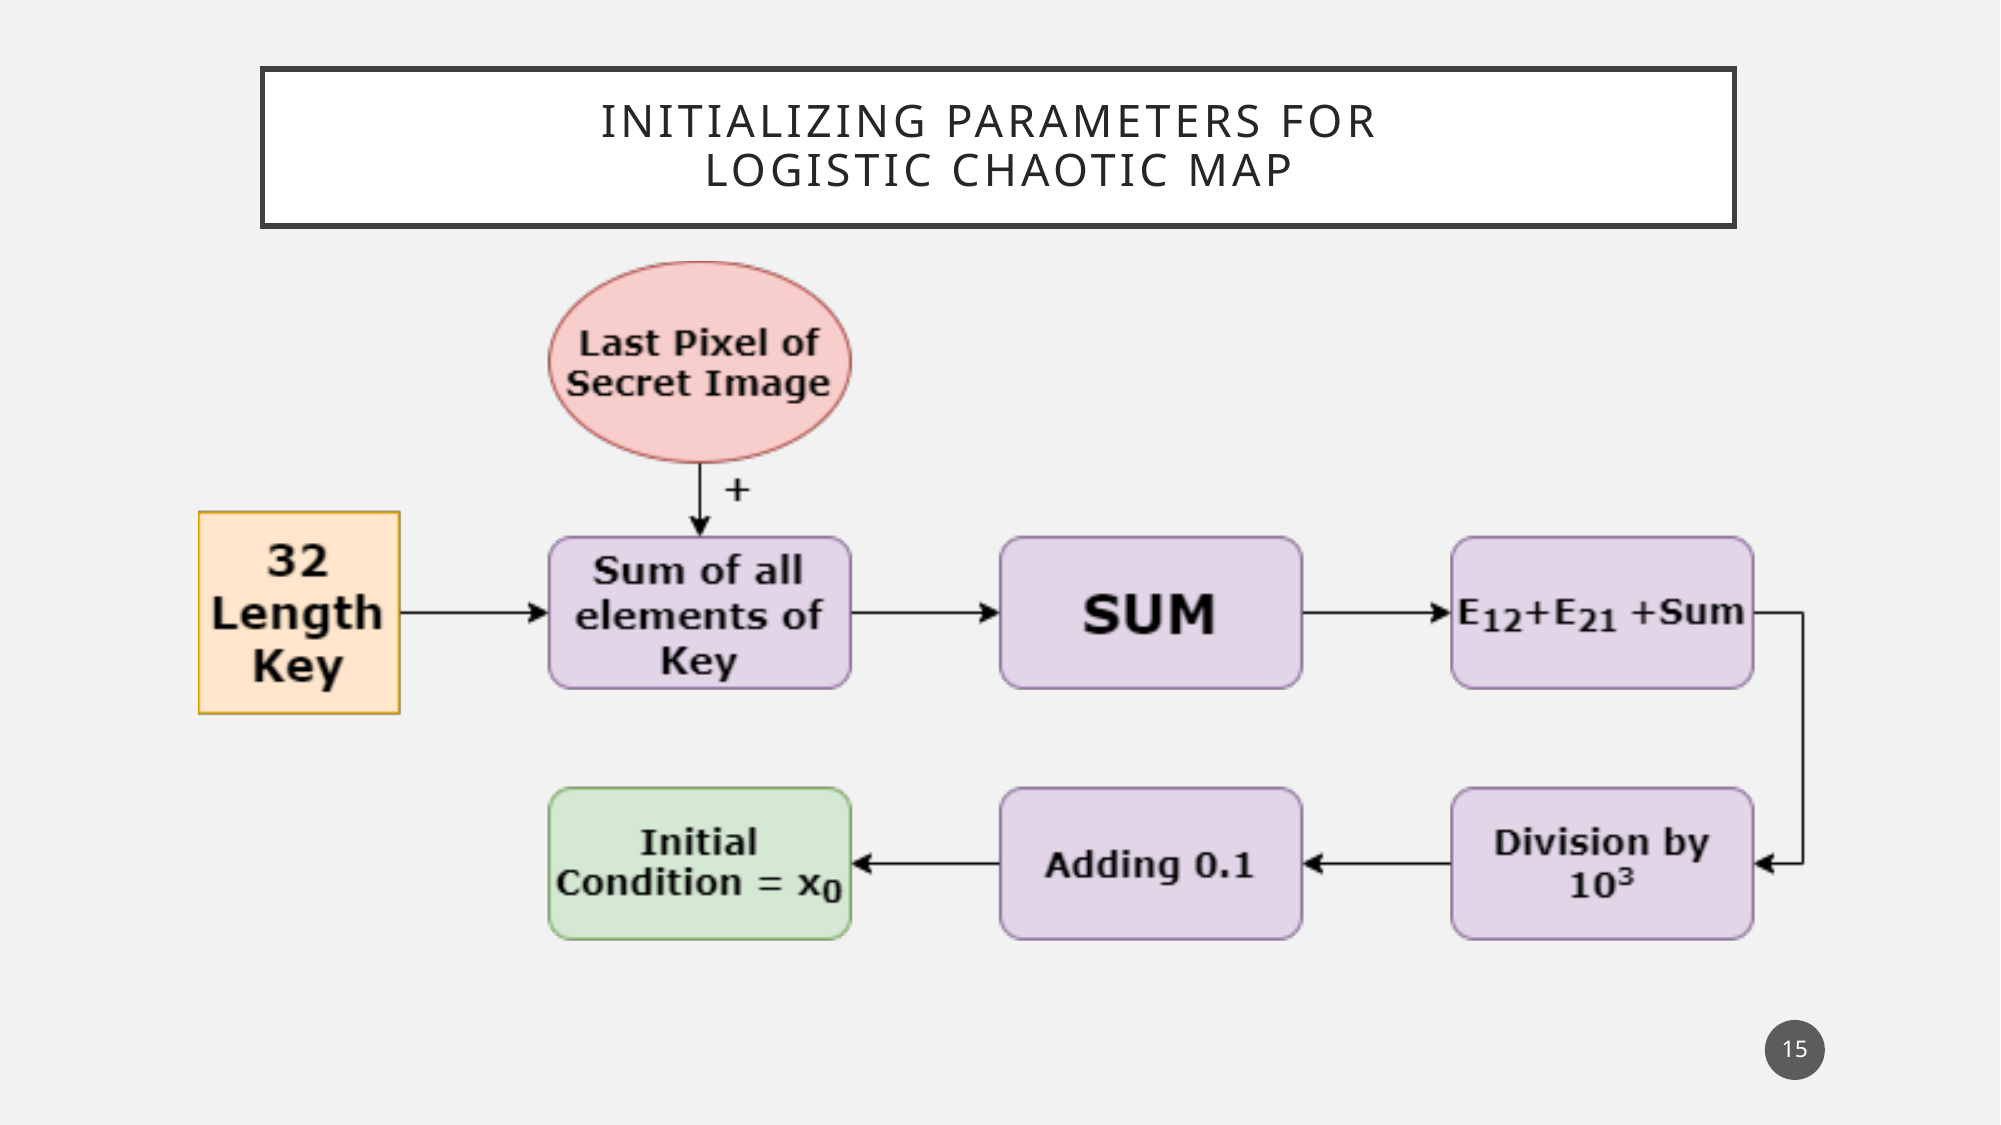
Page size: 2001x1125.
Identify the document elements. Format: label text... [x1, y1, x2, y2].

picture [198, 261, 1825, 961]
title Initializing parameters for logistic chaotic map [260, 66, 1737, 229]
slide_number 15 [1764, 1019, 1825, 1080]
